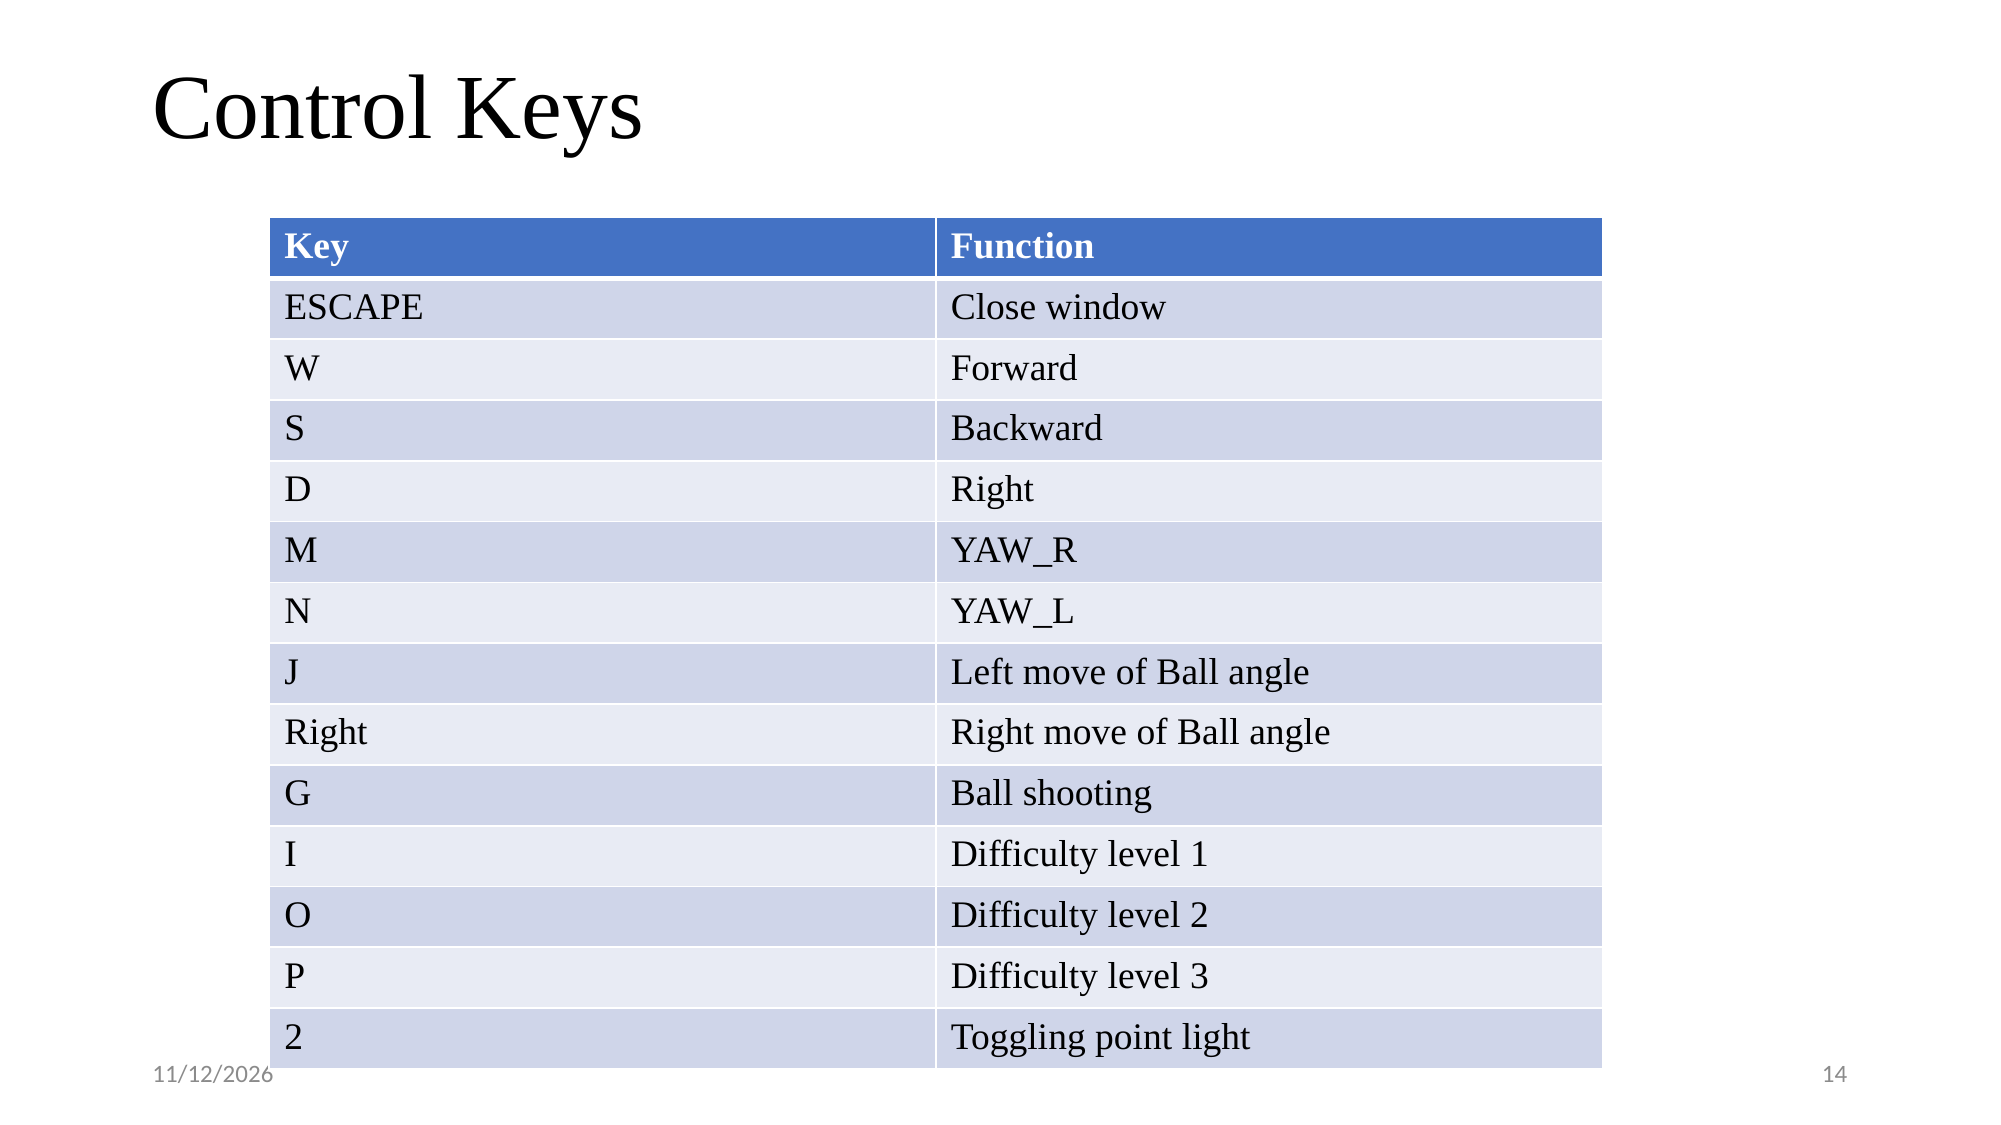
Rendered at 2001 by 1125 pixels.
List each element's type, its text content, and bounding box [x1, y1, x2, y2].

table_cell D [270, 462, 935, 521]
table_cell M [270, 522, 935, 582]
table_header Key [270, 218, 935, 276]
table_cell Right [270, 705, 935, 764]
table_cell S [270, 401, 935, 460]
table_cell I [270, 827, 935, 886]
table_cell J [270, 644, 935, 703]
table_cell P [270, 948, 935, 1007]
table_cell Difficulty level 1 [937, 827, 1602, 886]
table_cell YAW_L [937, 583, 1602, 642]
table_cell W [270, 340, 935, 399]
title Control Keys [137, 0, 1863, 218]
table_header Function [937, 218, 1602, 276]
table_cell Difficulty level 2 [937, 887, 1602, 946]
slide_number 14 [1412, 1042, 1863, 1103]
table_cell 2 [270, 1009, 935, 1068]
table_cell Right move of Ball angle [937, 705, 1602, 764]
table_cell Difficulty level 3 [937, 948, 1602, 1007]
table_cell Backward [937, 401, 1602, 460]
table_cell N [270, 583, 935, 642]
table_cell Close window [937, 281, 1602, 338]
table_cell Ball shooting [937, 766, 1602, 825]
table_cell Right [937, 462, 1602, 521]
table_cell Toggling point light [937, 1009, 1602, 1068]
table_cell O [270, 887, 935, 946]
table_cell ESCAPE [270, 281, 935, 338]
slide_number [137, 1042, 588, 1103]
table_cell Forward [937, 340, 1602, 399]
table_cell Left move of Ball angle [937, 644, 1602, 703]
table_cell YAW_R [937, 522, 1602, 582]
table_cell G [270, 766, 935, 825]
